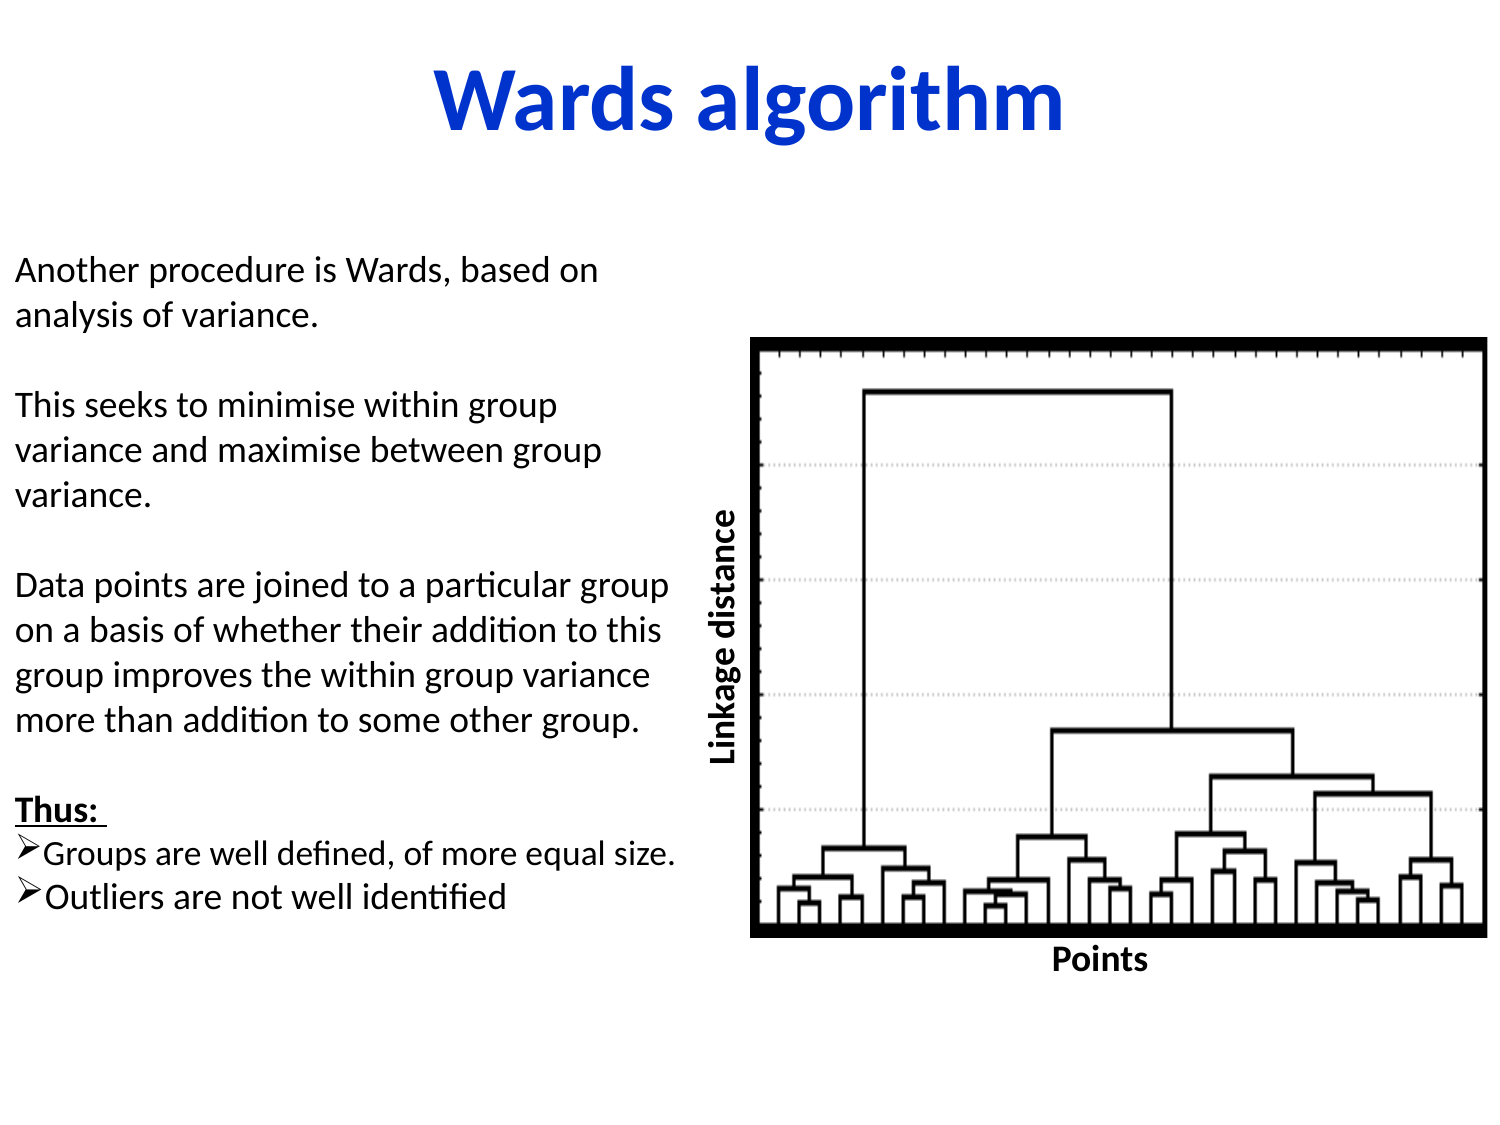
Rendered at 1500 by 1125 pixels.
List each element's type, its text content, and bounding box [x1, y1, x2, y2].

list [749, 337, 1488, 938]
text_box Linkage distance [689, 362, 744, 913]
text_box Points [825, 947, 1375, 987]
text_box Another procedure is Wards, based on analysis of variance. This seeks to minimise within group variance and maximise between group variance. Data points are joined to a particular group on a basis of whether their addition to this group improves the within group variance more than addition to some other group. Thus: Groups are well defined, of more equal size. Outliers are not well identified [0, 237, 700, 925]
title Wards algorithm [75, 0, 1425, 188]
